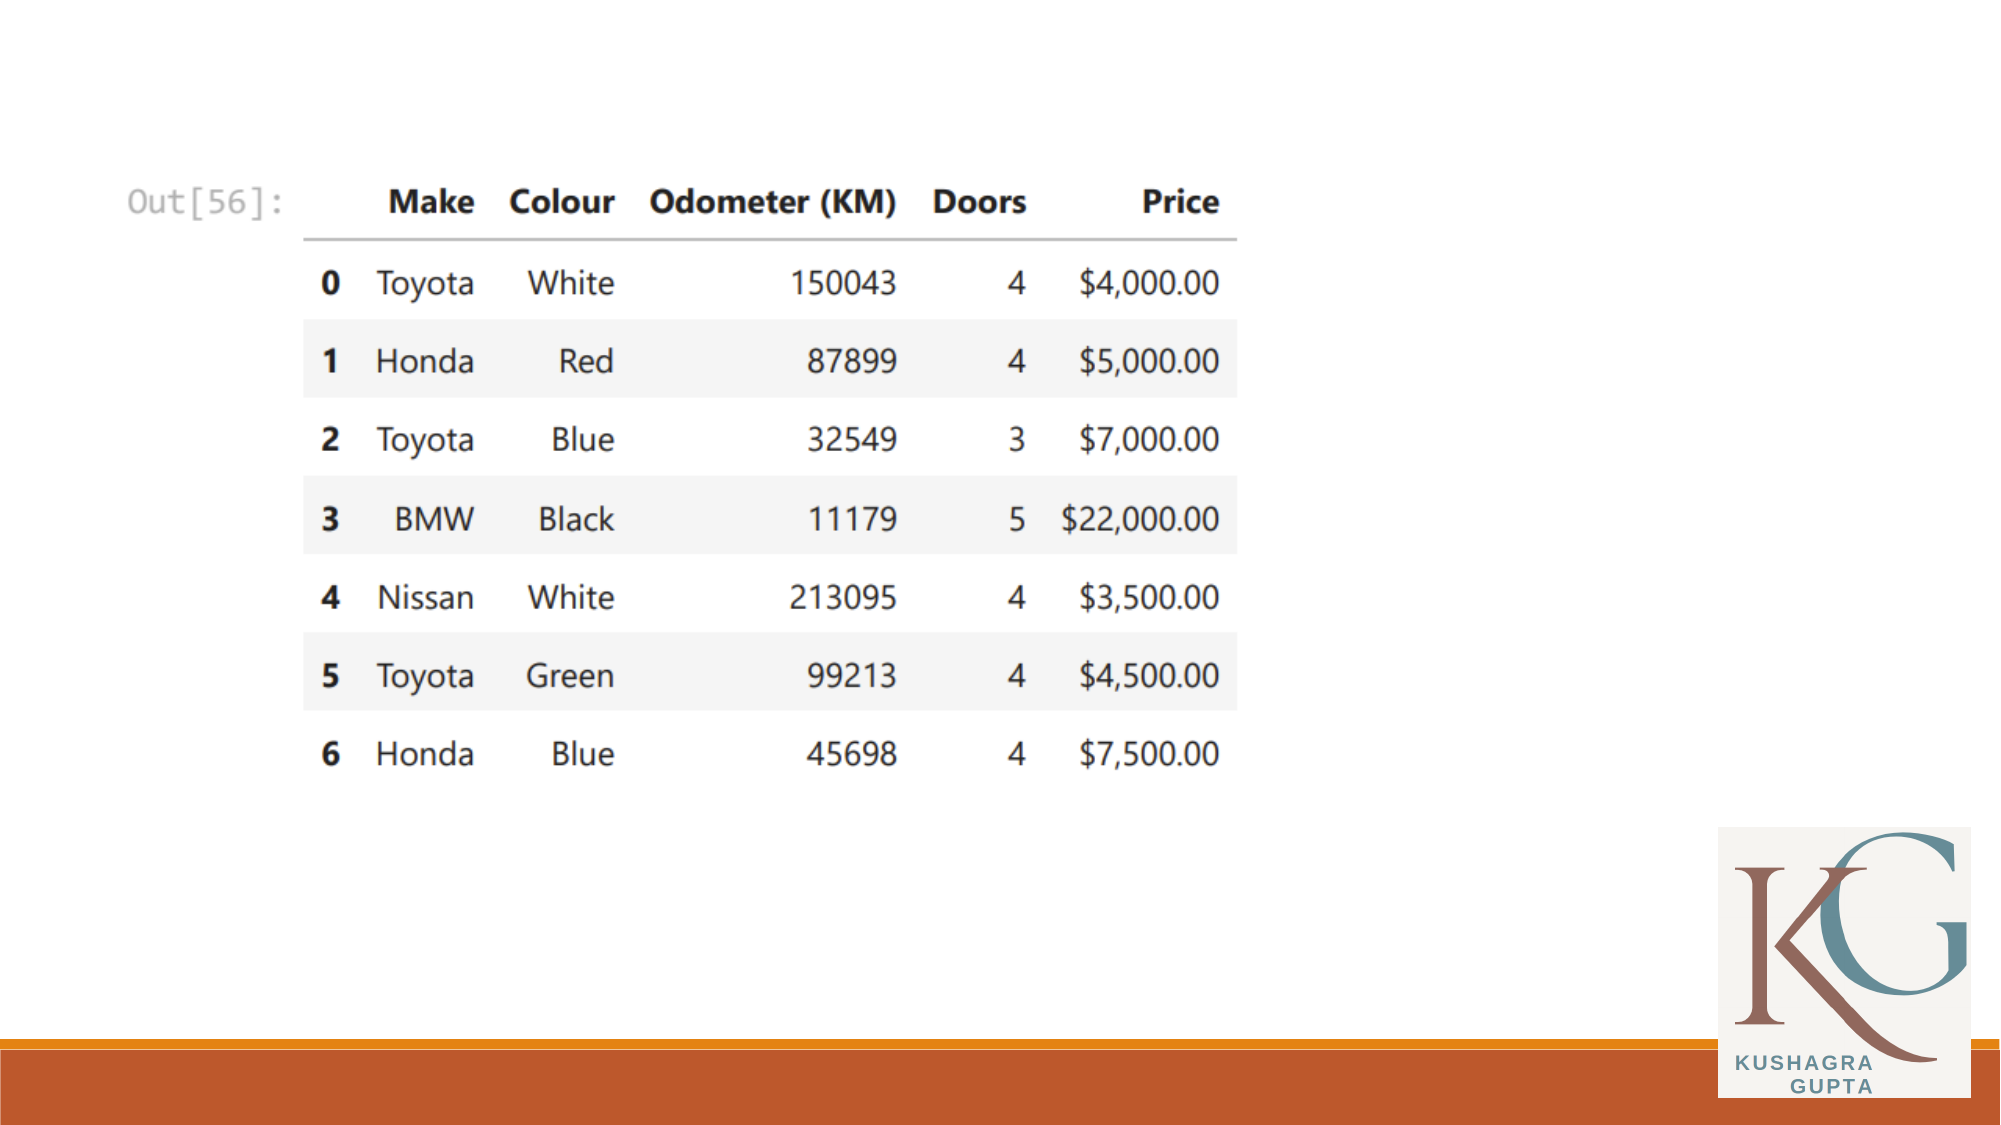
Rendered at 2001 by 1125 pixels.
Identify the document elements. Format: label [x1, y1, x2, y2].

picture [115, 124, 1425, 815]
picture [1717, 826, 1971, 1098]
